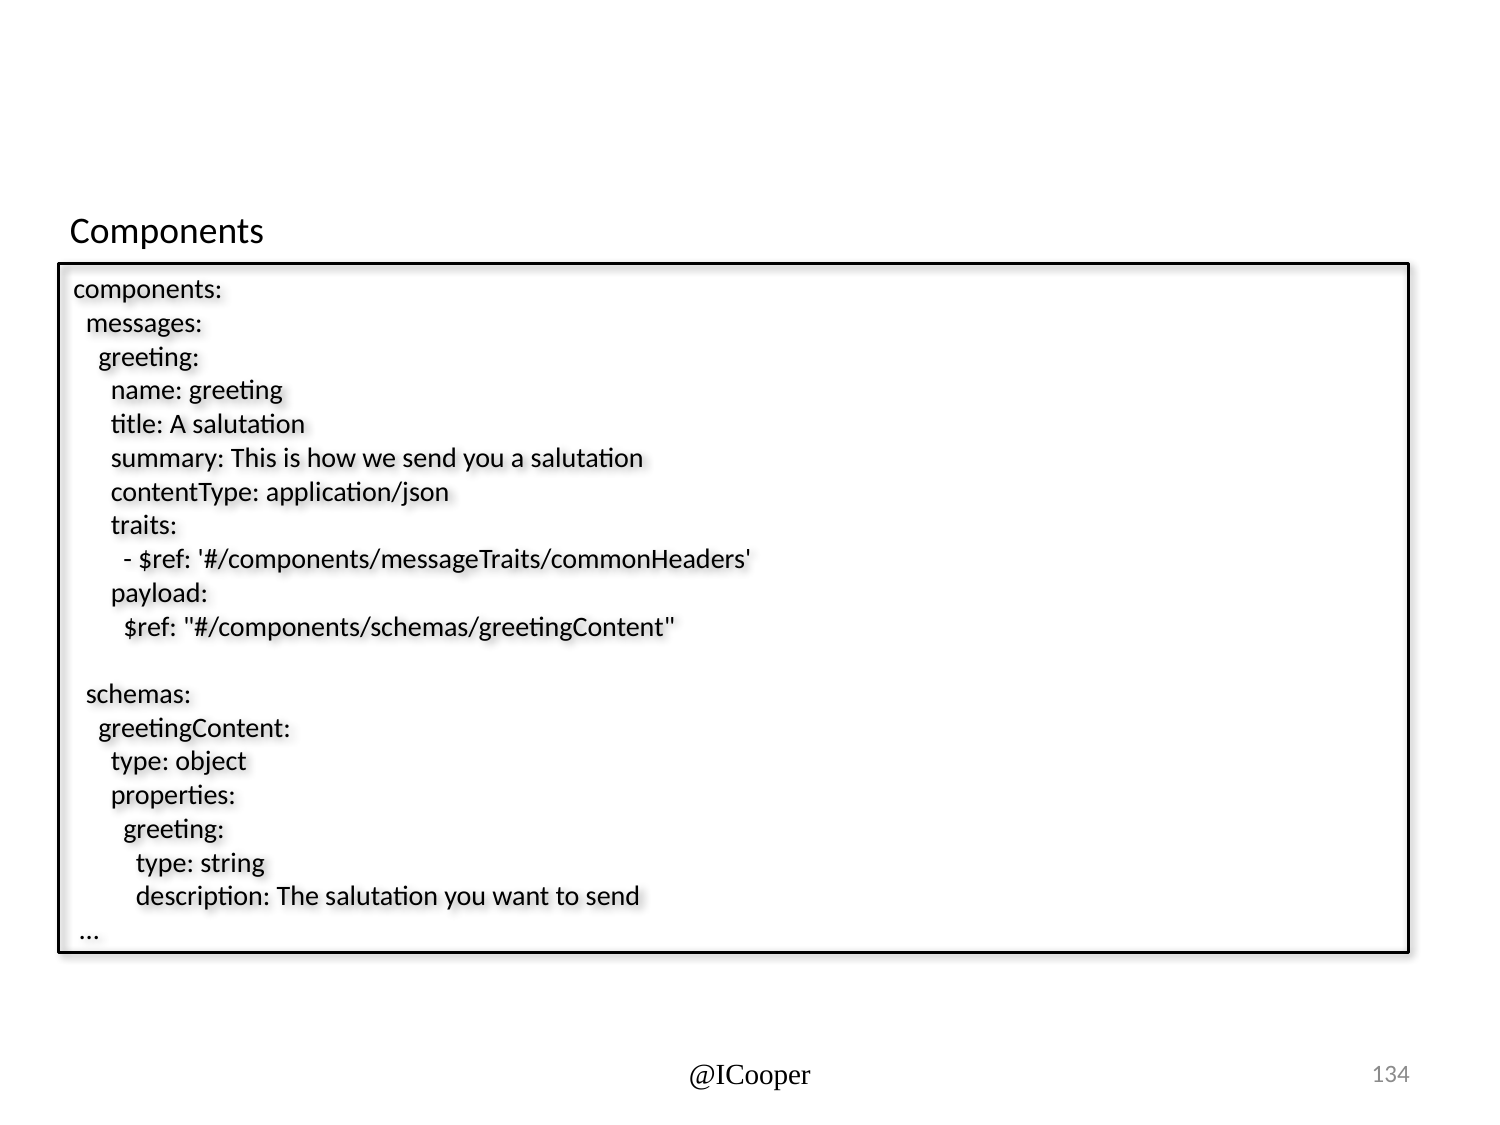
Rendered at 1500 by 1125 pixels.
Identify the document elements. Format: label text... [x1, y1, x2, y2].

footer @ICooper [512, 1042, 988, 1103]
text_box Components [58, 195, 1032, 263]
slide_number 134 [1074, 1042, 1425, 1103]
text_box components: messages: greeting: name: greeting title: A salutation summary: This is how we send you a salutation contentType: application/json traits: - $ref: '#/components/messageTraits/commonHeaders' payload: $ref: "#/components/schemas/greetingContent" schemas: greetingContent: type: object properties: greeting: type: string description: The salutation you want to send … [58, 263, 1409, 953]
